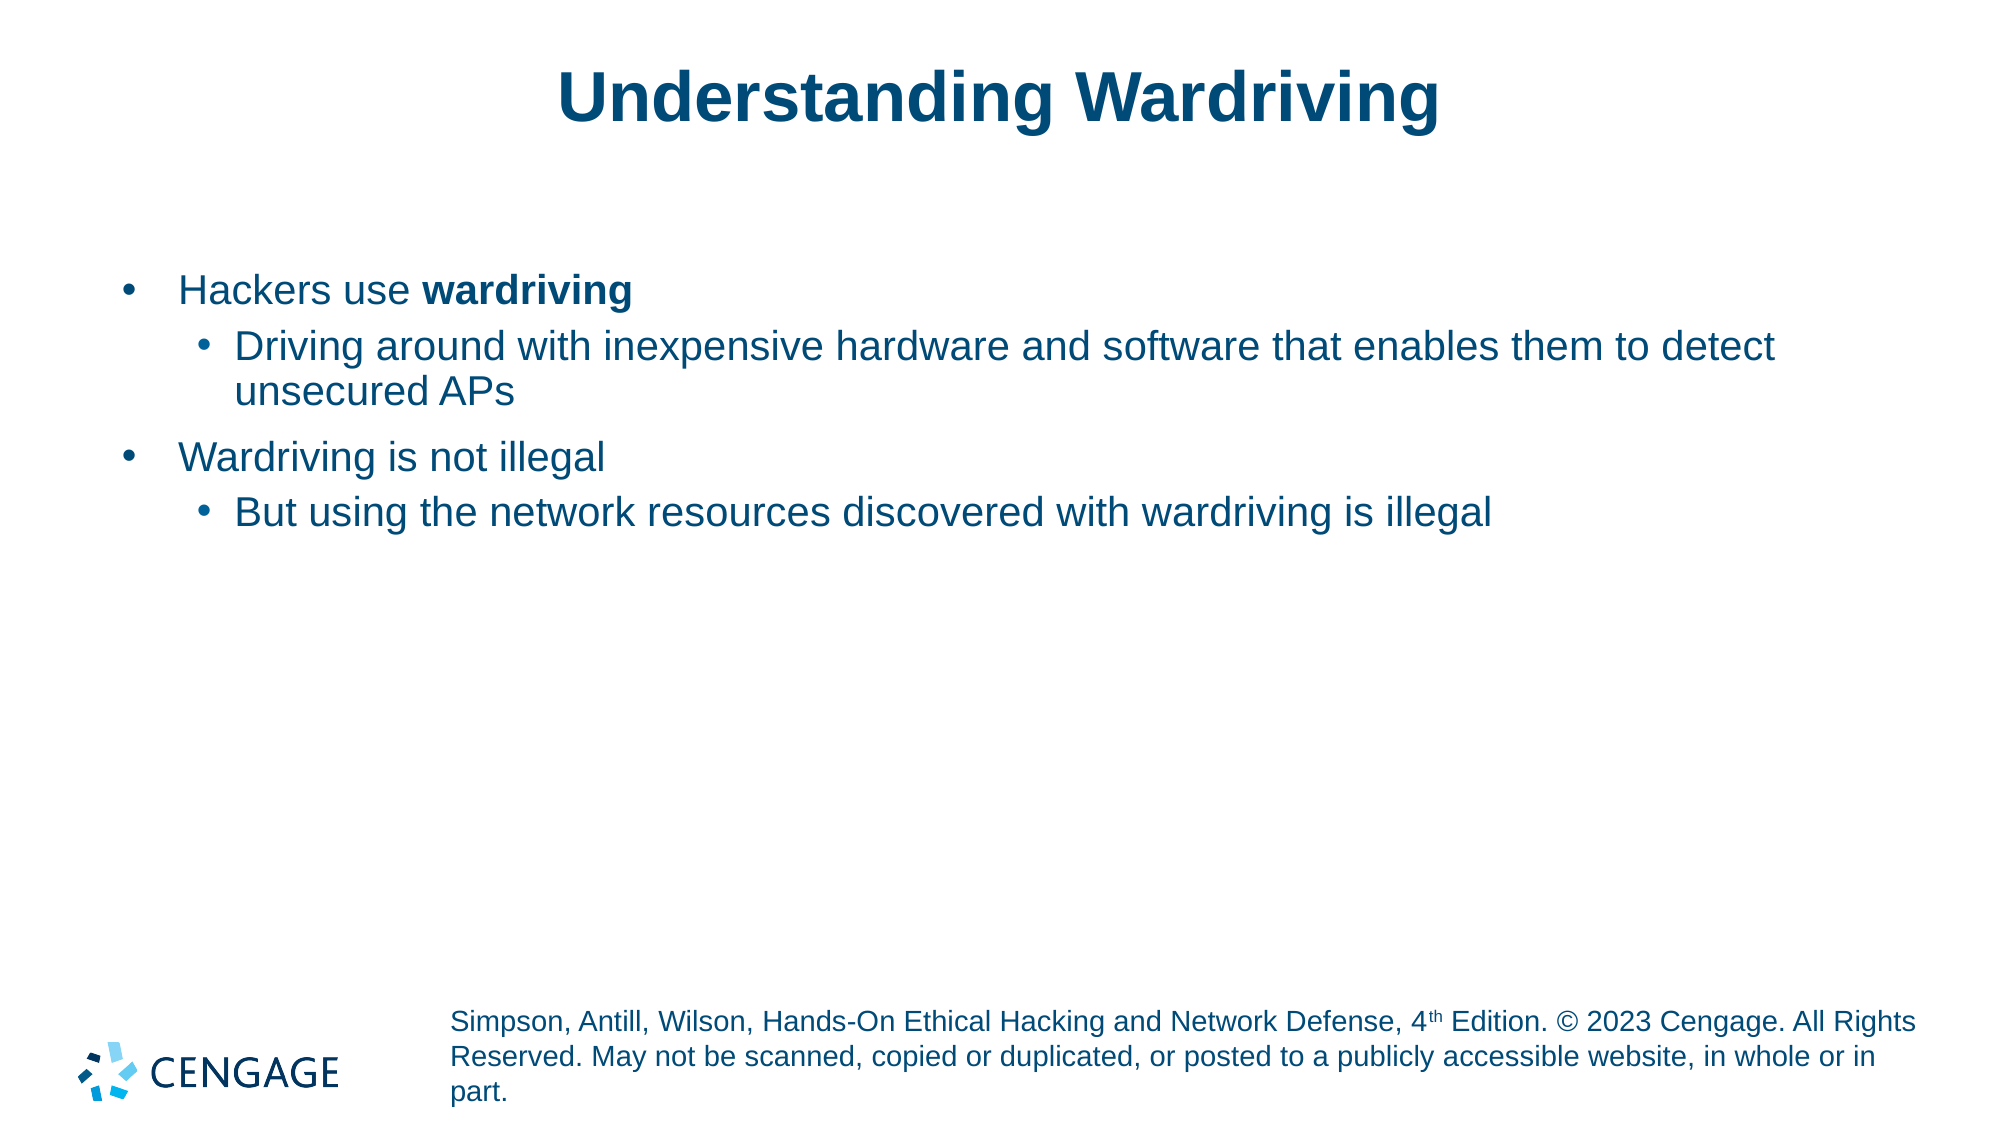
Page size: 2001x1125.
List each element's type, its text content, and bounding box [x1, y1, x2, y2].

title Understanding Wardriving [137, 59, 1863, 171]
picture [78, 1042, 338, 1101]
list Hackers use wardriving Driving around with inexpensive hardware and software that enables them to detect unsecured APs Wardriving is not illegal But using the network resources discovered with wardriving is illegal [121, 268, 1880, 990]
